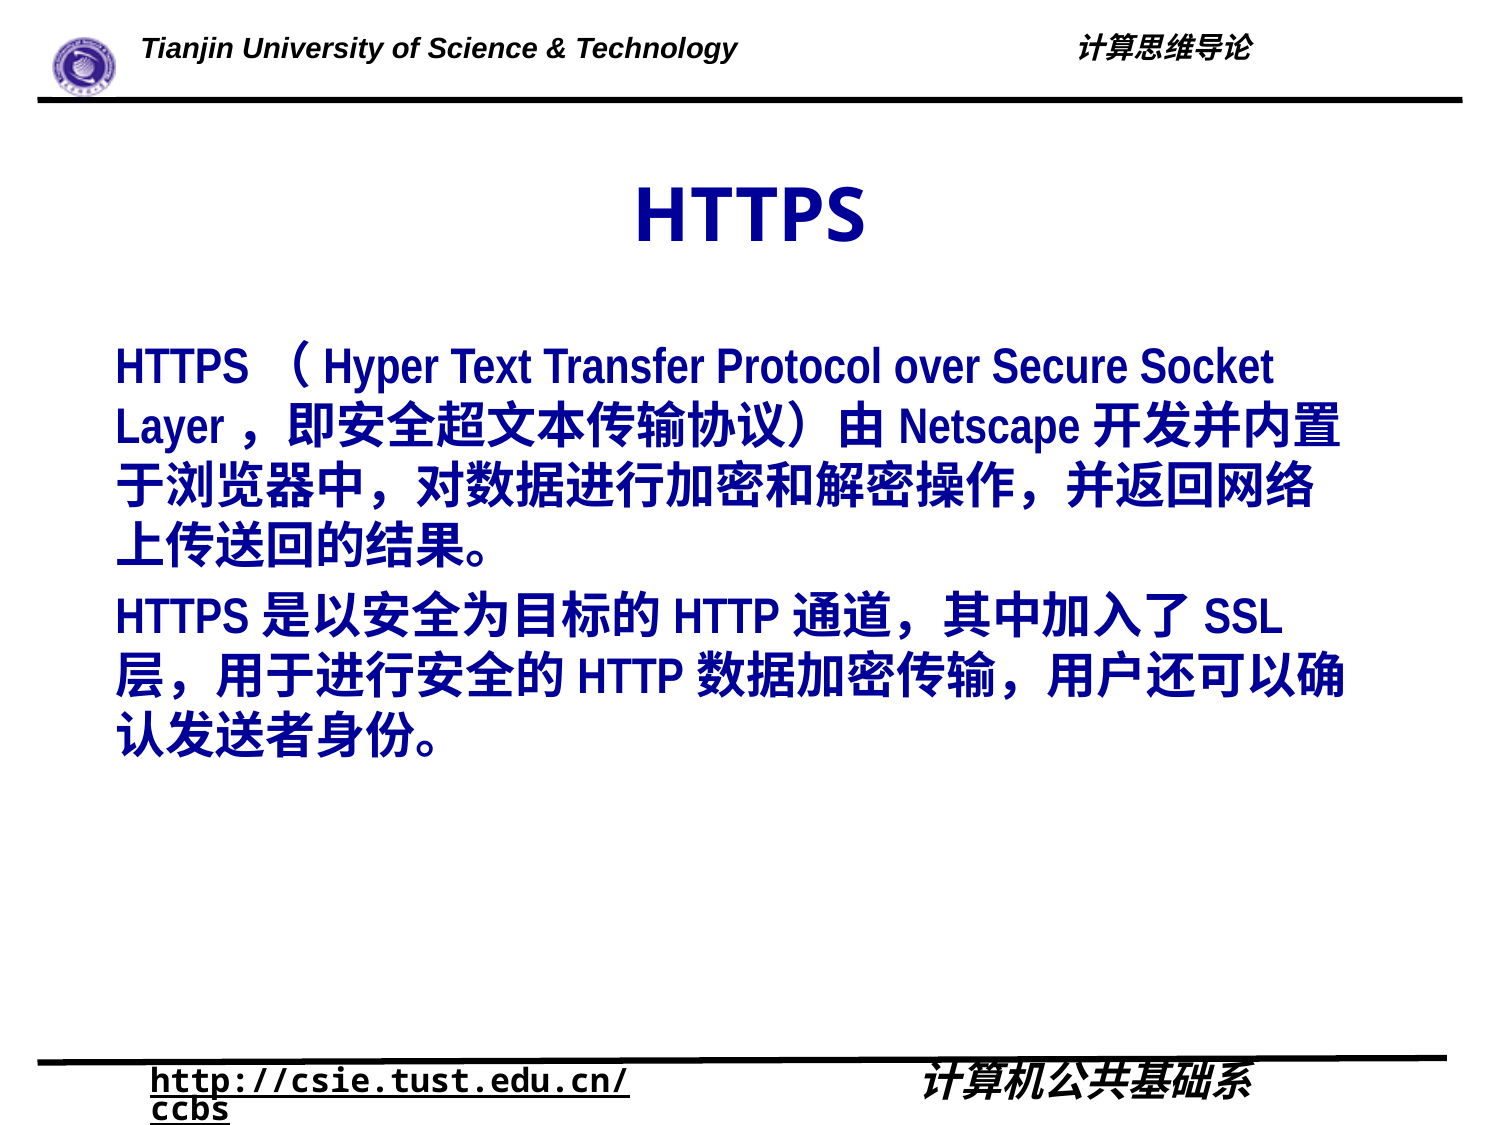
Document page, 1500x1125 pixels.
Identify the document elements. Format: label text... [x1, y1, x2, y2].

title HTTPS [112, 99, 1388, 288]
picture [52, 37, 116, 97]
list HTTPS（Hyper Text Transfer Protocol over Secure Socket Layer，即安全超文本传输协议）由Netscape开发并内置于浏览器中，对数据进行加密和解密操作，并返回网络上传送回的结果。 HTTPS是以安全为目标的HTTP通道，其中加入了SSL层，用于进行安全的HTTP数据加密传输，用户还可以确认发送者身份。 [100, 326, 1376, 1002]
